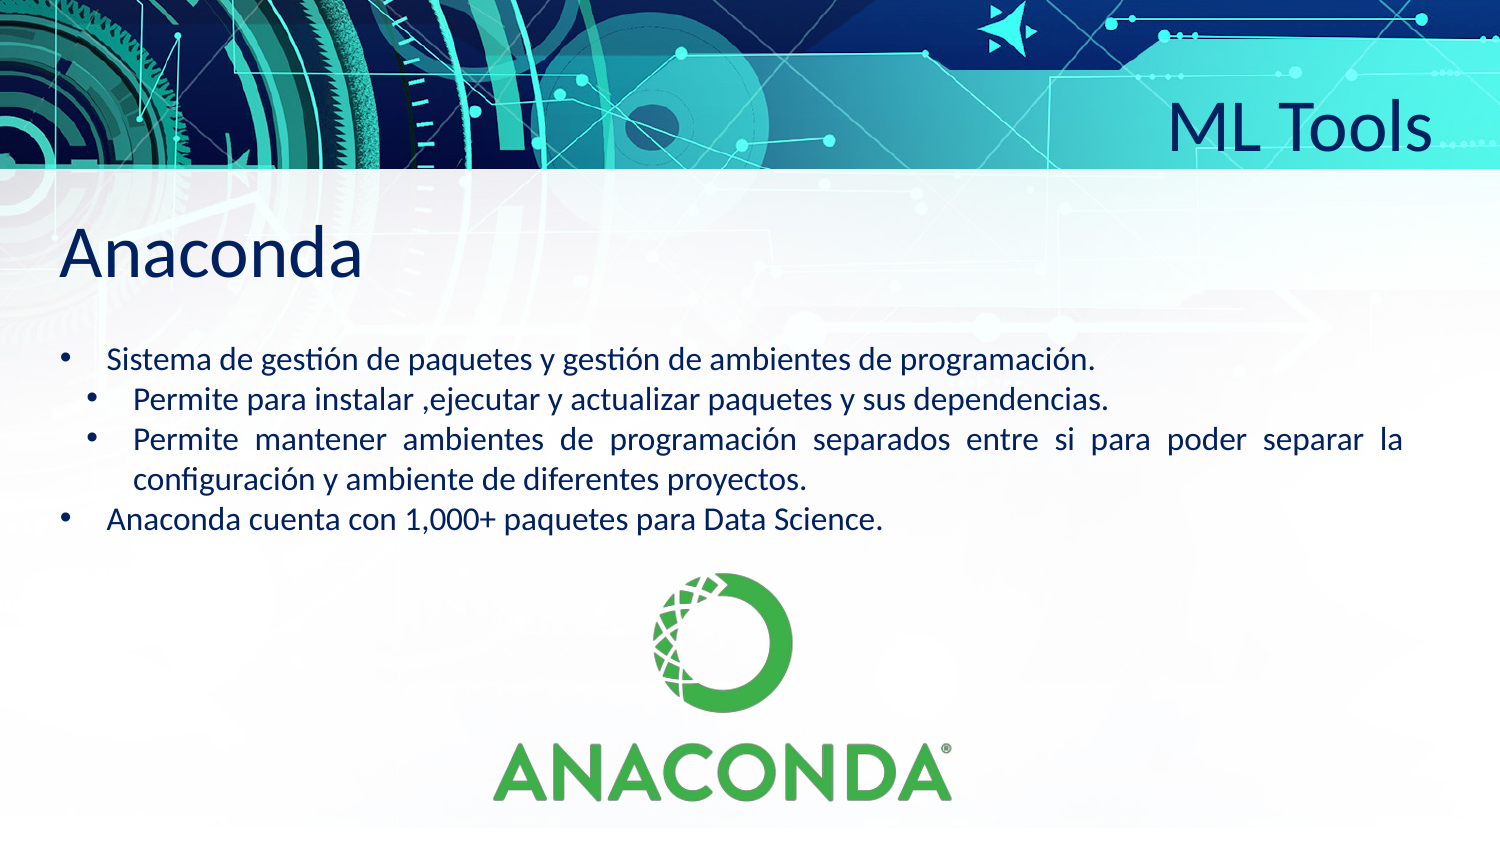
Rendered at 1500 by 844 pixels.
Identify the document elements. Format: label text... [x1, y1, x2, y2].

picture [0, 0, 1500, 844]
text_box ML Tools [73, 71, 1450, 171]
text_box Anaconda Sistema de gestión de paquetes y gestión de ambientes de programación. Permite para instalar ,ejecutar y actualizar paquetes y sus dependencias. Permite mantener ambientes de programación separados entre si para poder separar la configuración y ambiente de diferentes proyectos. Anaconda cuenta con 1,000+ paquetes para Data Science. [44, 195, 1421, 522]
